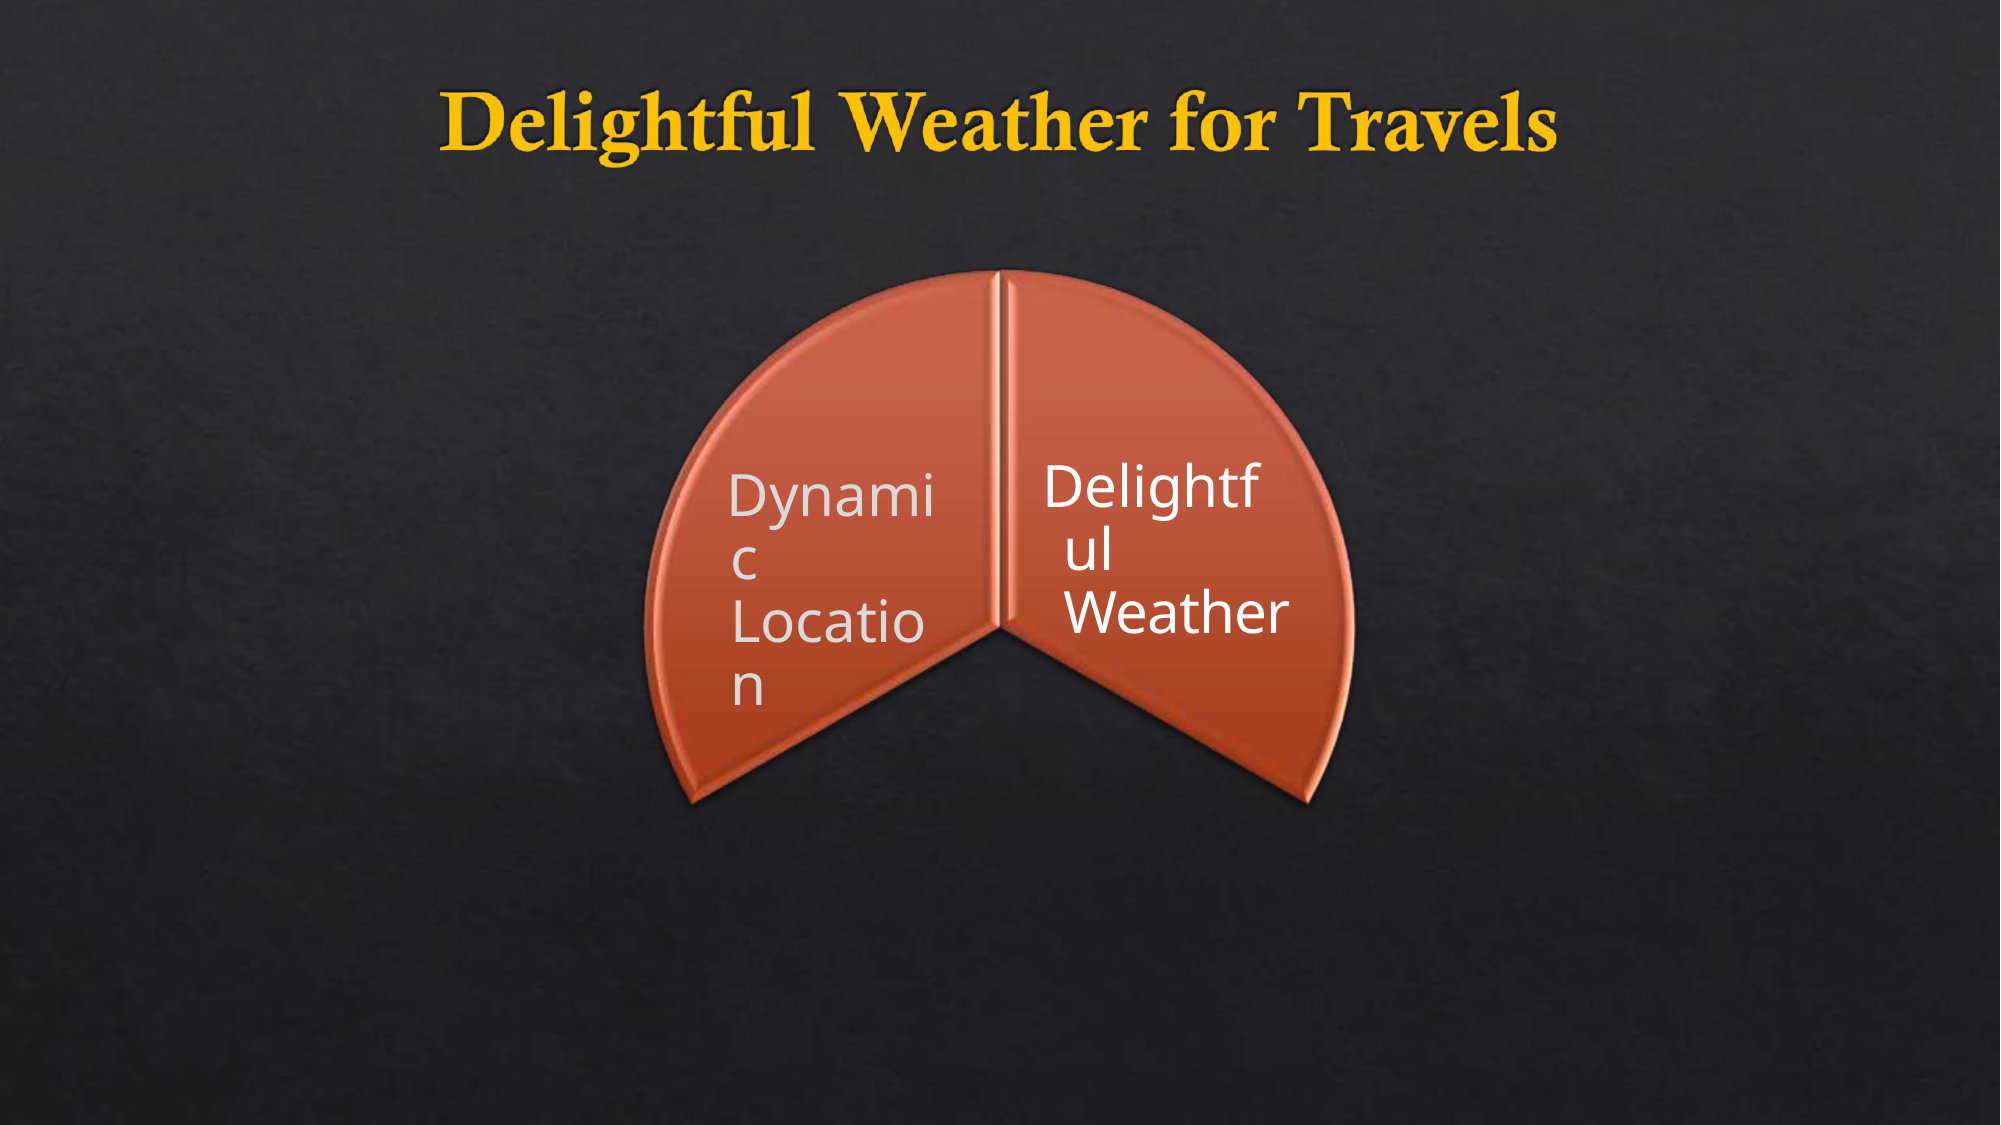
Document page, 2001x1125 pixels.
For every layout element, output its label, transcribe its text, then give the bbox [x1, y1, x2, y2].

title Delightful Weather [1040, 446, 1295, 646]
picture [0, 0, 2000, 1125]
text_box Dynamic Location [724, 455, 959, 717]
text_box [632, 263, 1012, 821]
